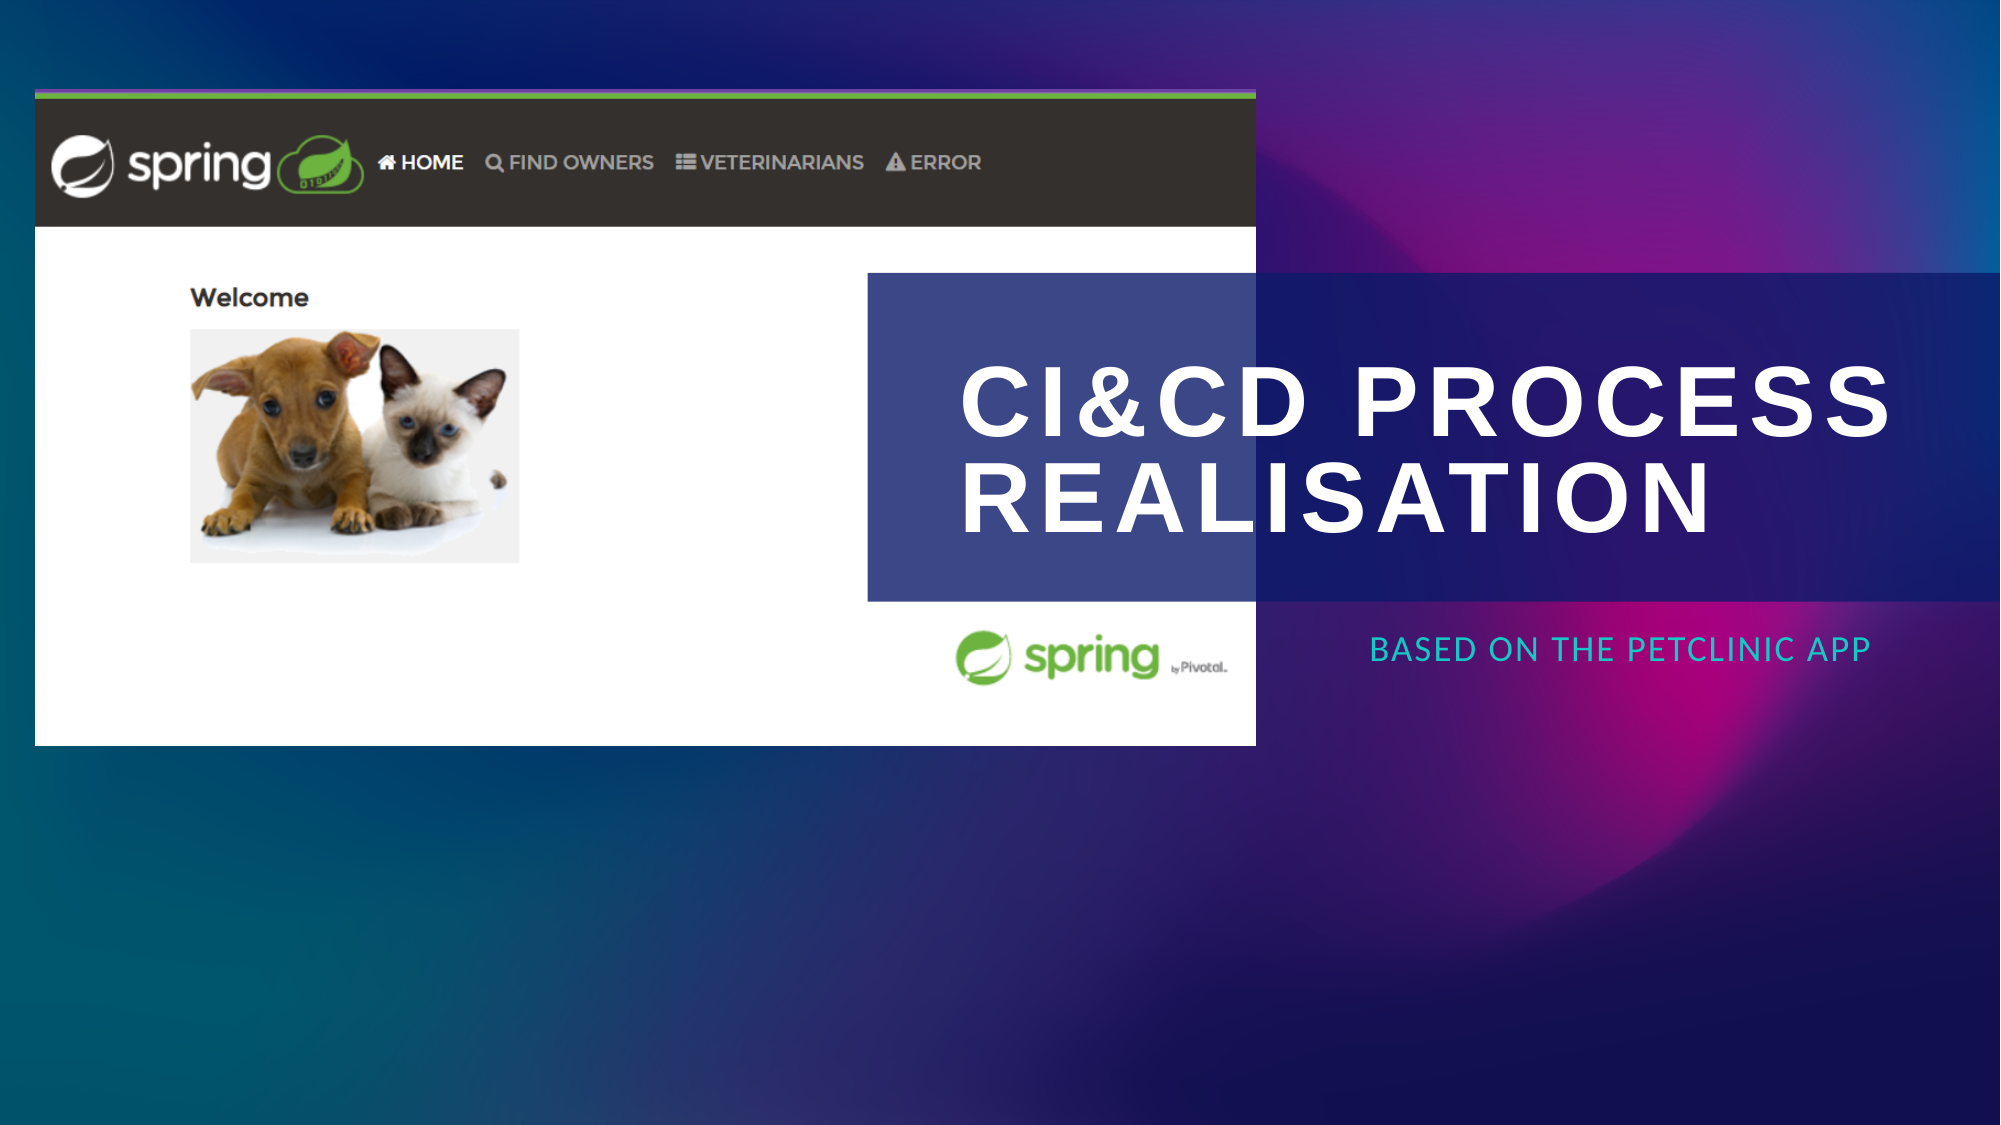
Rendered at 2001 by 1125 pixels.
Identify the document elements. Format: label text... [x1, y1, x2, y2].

list BASED ON THE PETCLINIC APP [1354, 622, 1953, 678]
title CI&CD PROCESS REALISATION [1256, 272, 2000, 602]
picture [0, 0, 2000, 1125]
